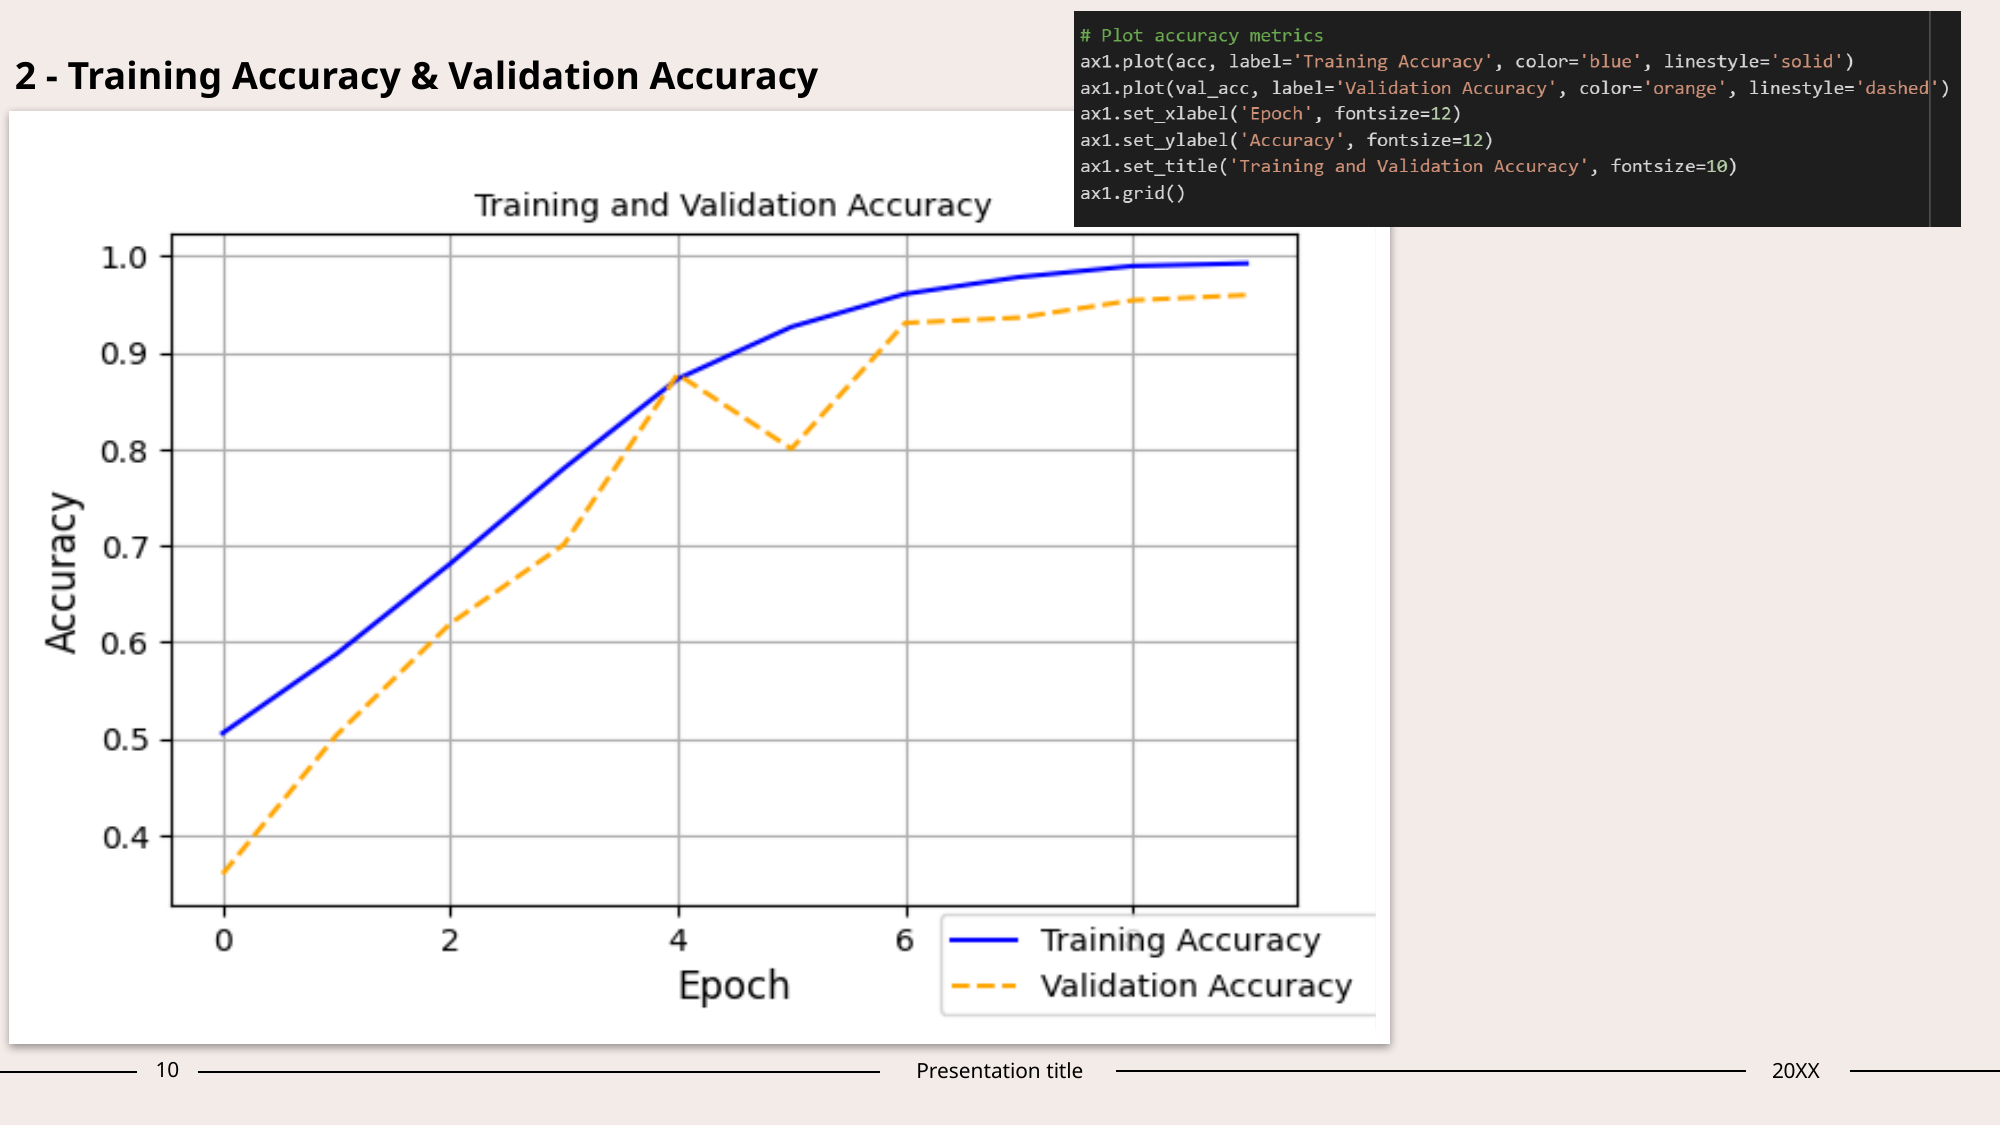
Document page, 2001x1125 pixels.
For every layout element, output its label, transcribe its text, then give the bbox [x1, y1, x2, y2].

slide_number 20XX [1743, 1050, 1849, 1091]
footer Presentation title [879, 1054, 1120, 1091]
picture [23, 11, 1961, 1030]
text_box 2 - Training Accuracy & Validation Accuracy [0, 44, 1002, 105]
slide_number 10 [137, 1054, 198, 1091]
